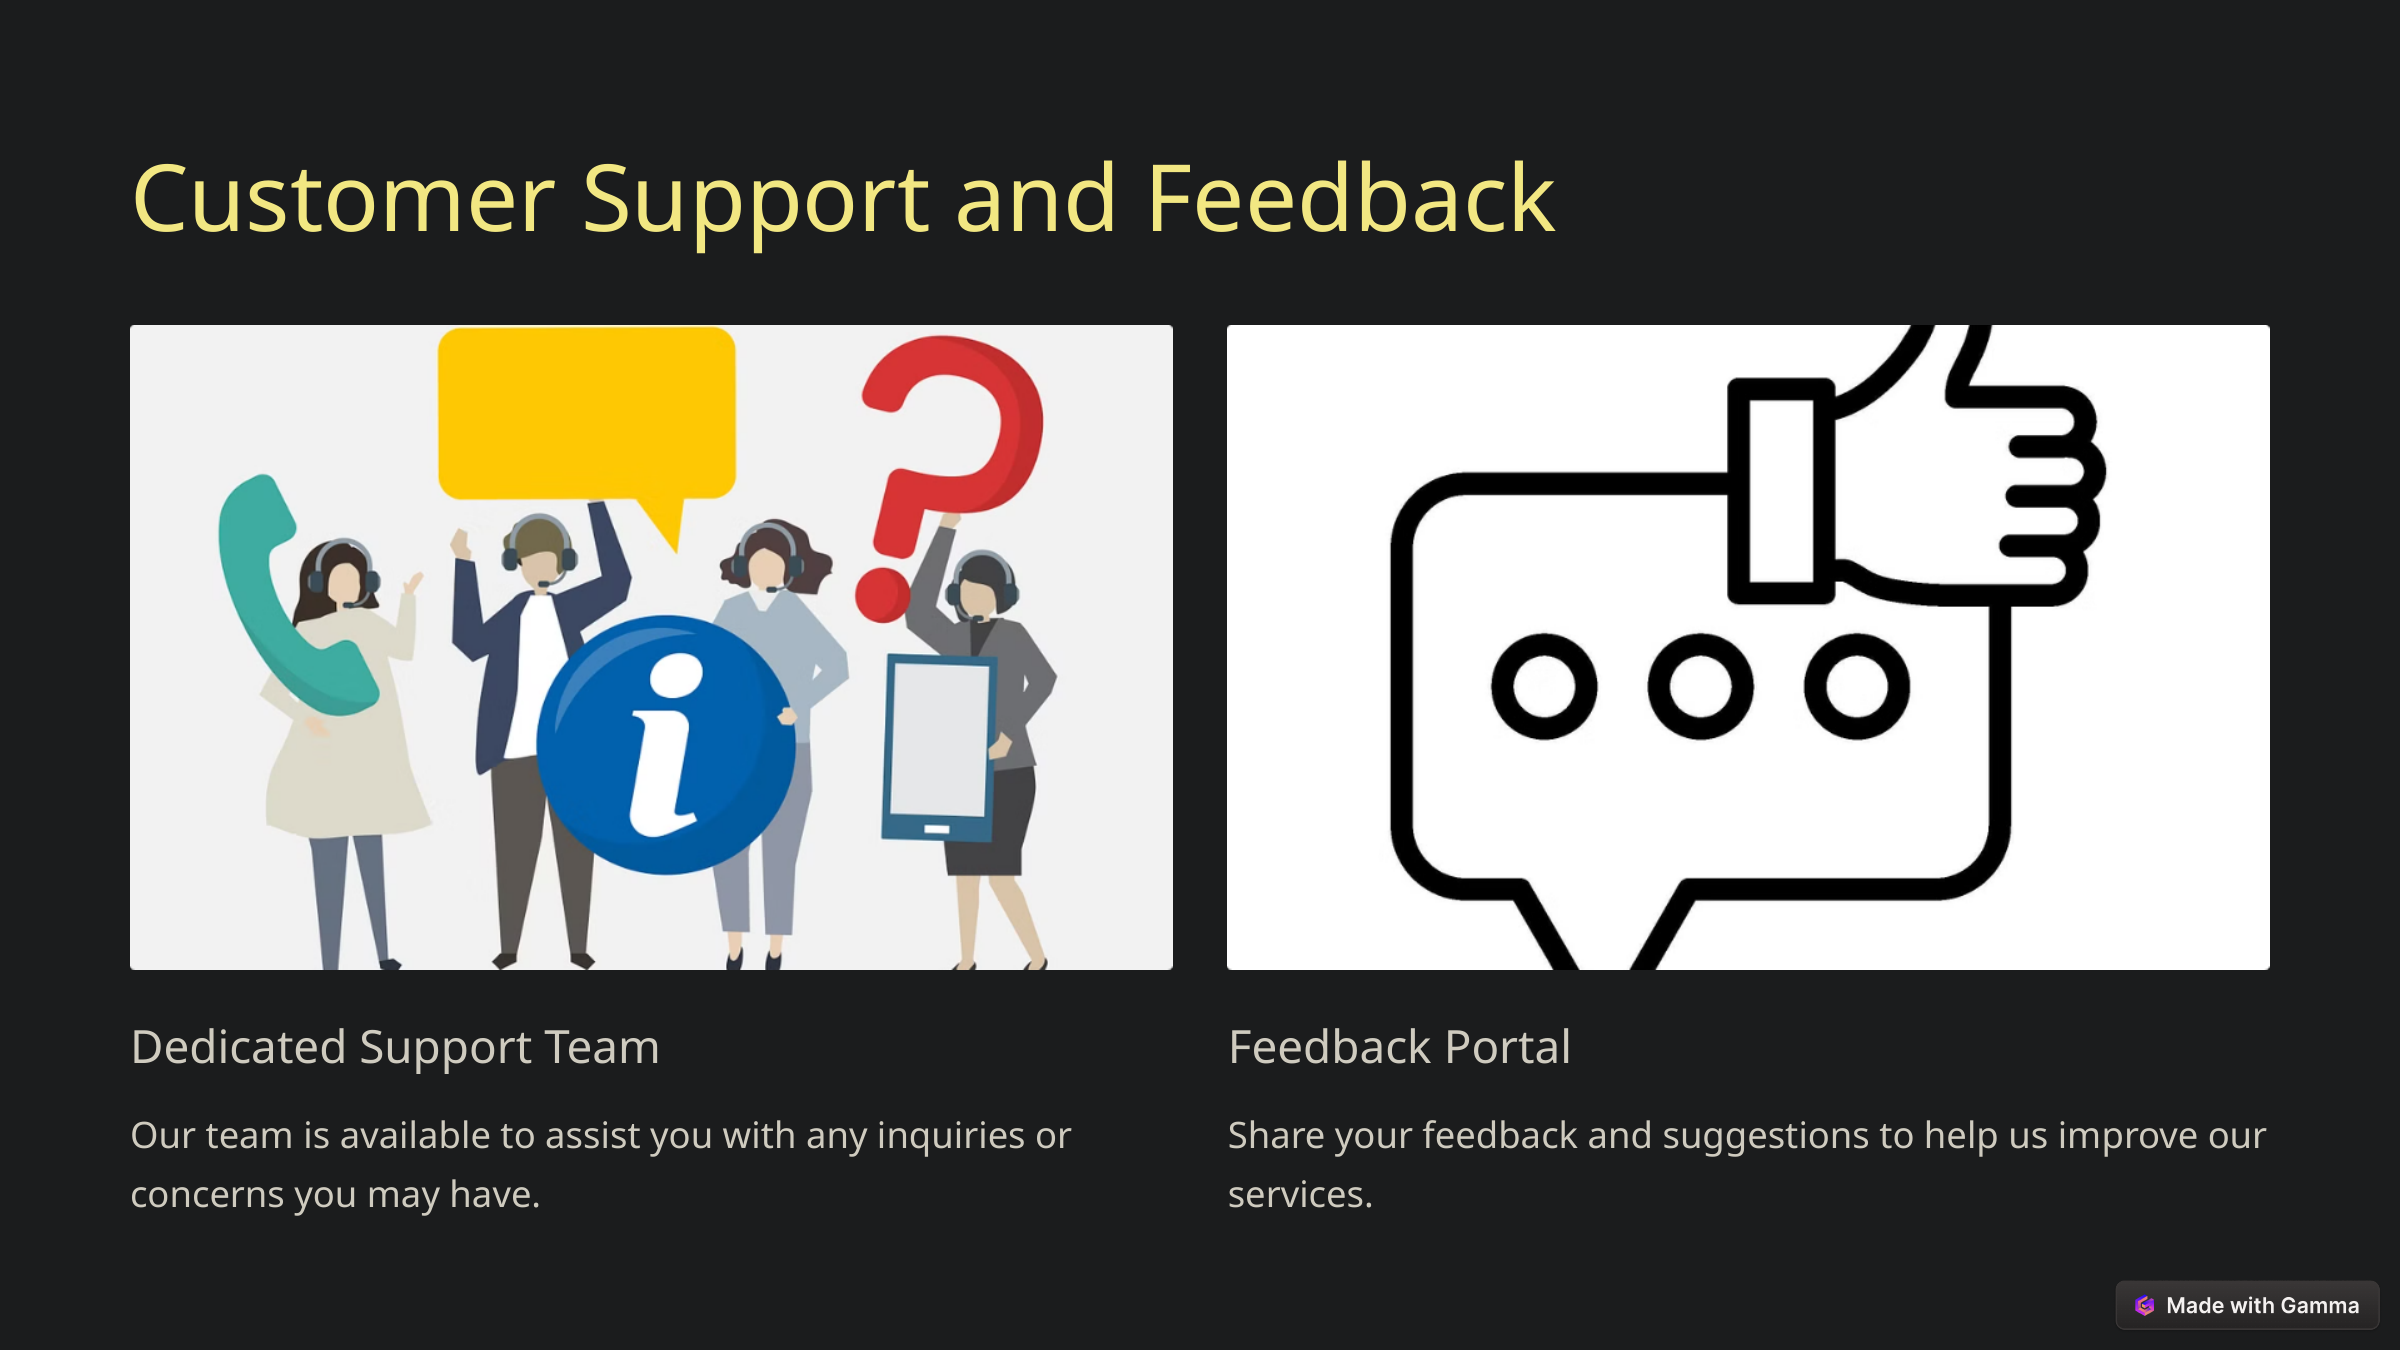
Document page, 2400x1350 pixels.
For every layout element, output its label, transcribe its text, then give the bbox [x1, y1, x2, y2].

text_box Share your feedback and suggestions to help us improve our services. [1227, 1096, 2270, 1216]
text_box Our team is available to assist you with any inquiries or concerns you may have. [130, 1096, 1172, 1216]
picture [2106, 1271, 2389, 1339]
text_box Feedback Portal [1227, 1015, 1693, 1074]
text_box Dedicated Support Team [130, 1015, 693, 1074]
text_box Customer Support and Feedback [130, 134, 1618, 251]
picture [1227, 325, 2270, 970]
picture [130, 325, 1173, 970]
